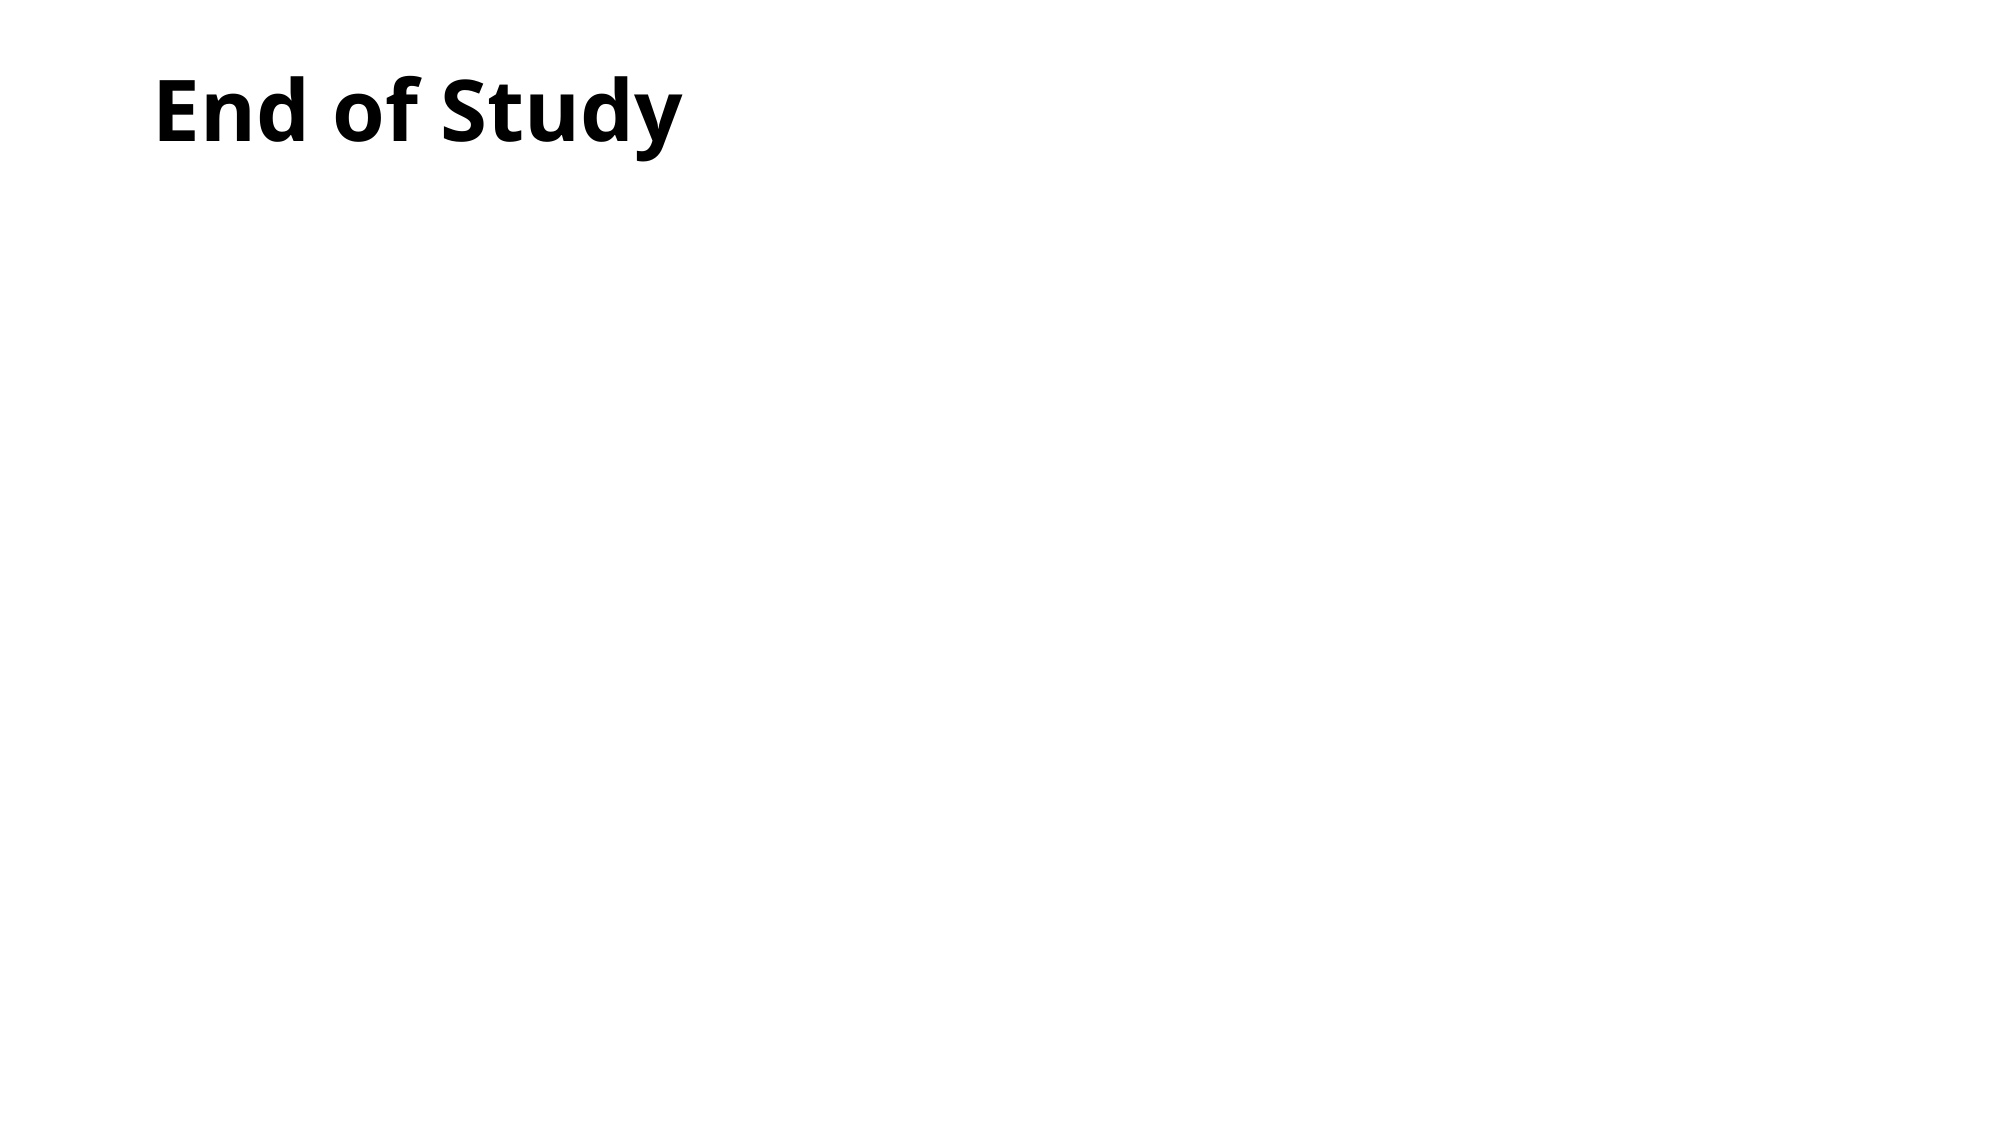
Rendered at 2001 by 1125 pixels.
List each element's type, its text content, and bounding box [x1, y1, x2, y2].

title End of Study [137, 59, 1863, 168]
